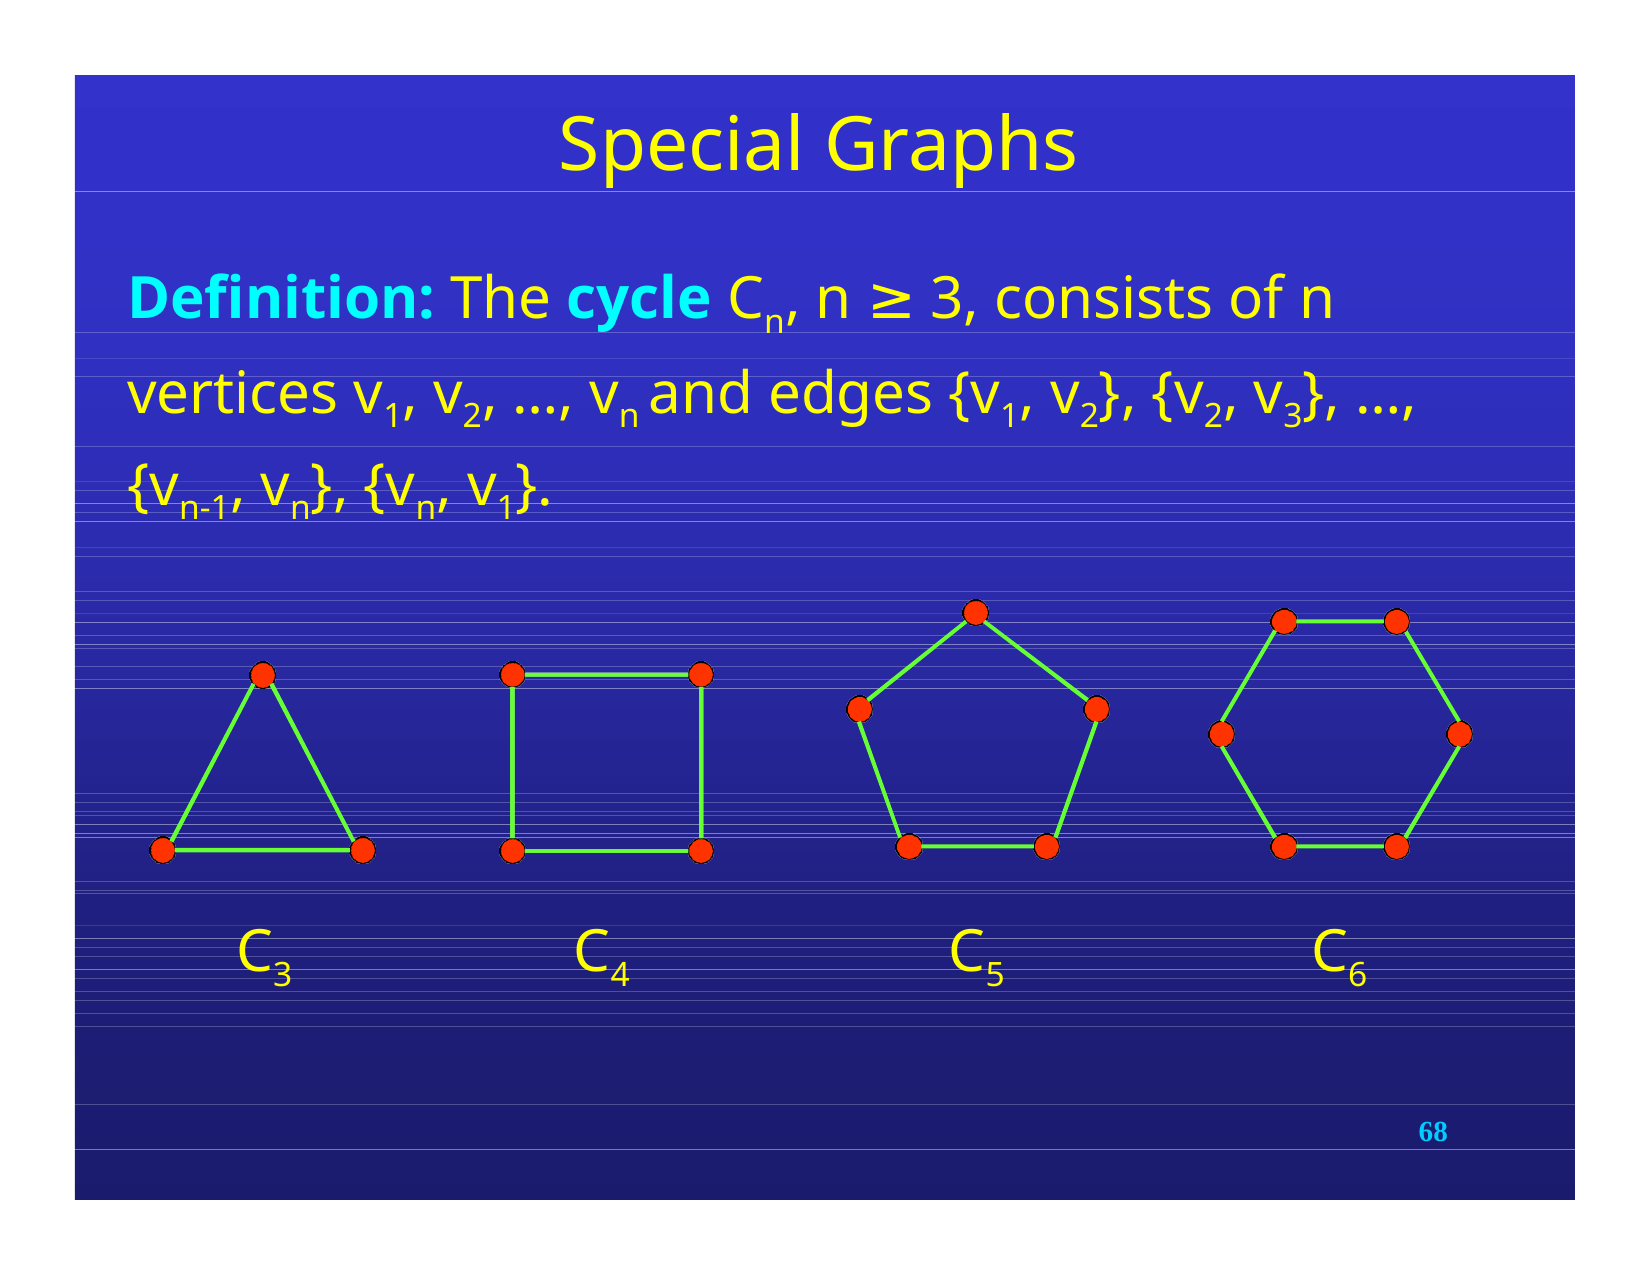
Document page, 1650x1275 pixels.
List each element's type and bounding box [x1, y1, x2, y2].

text_box [74, 74, 1576, 1201]
text_box [149, 599, 1473, 864]
